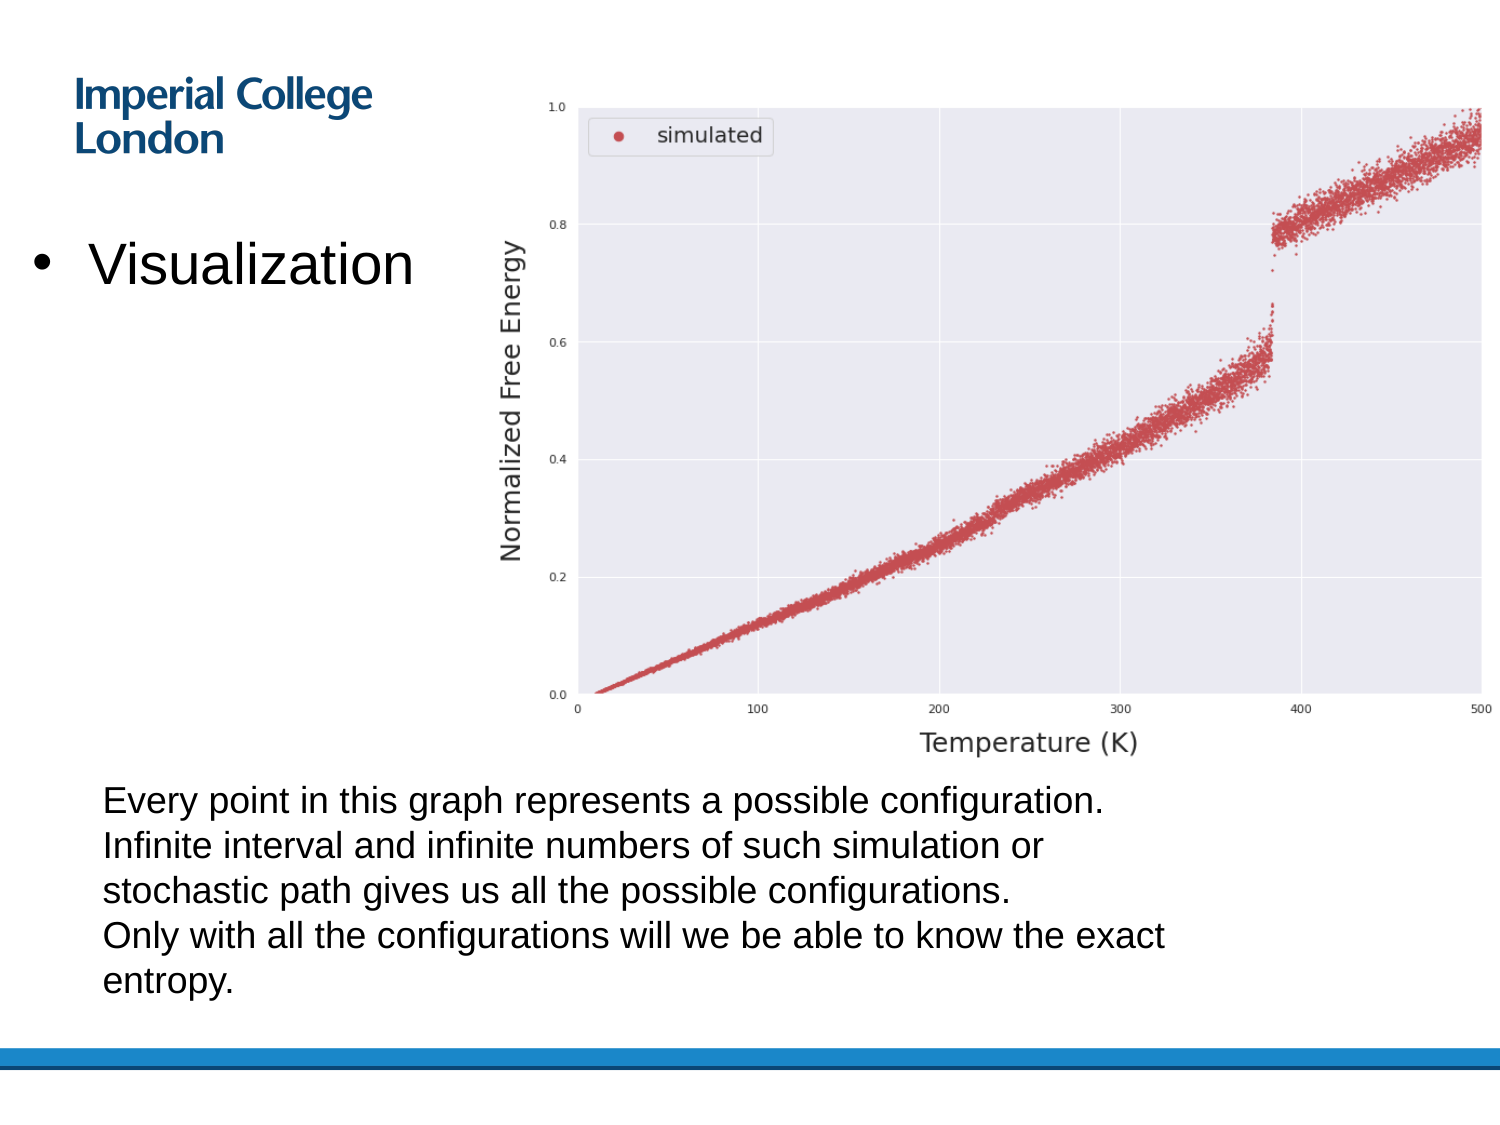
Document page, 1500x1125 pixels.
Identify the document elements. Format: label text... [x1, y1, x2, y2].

text_box Visualization [17, 219, 488, 304]
text_box Every point in this graph represents a possible configuration. Infinite interval and infinite numbers of such simulation or stochastic path gives us all the possible configurations. Only with all the configurations will we be able to know the exact entropy. [87, 768, 1226, 1009]
picture [0, 0, 1500, 1125]
